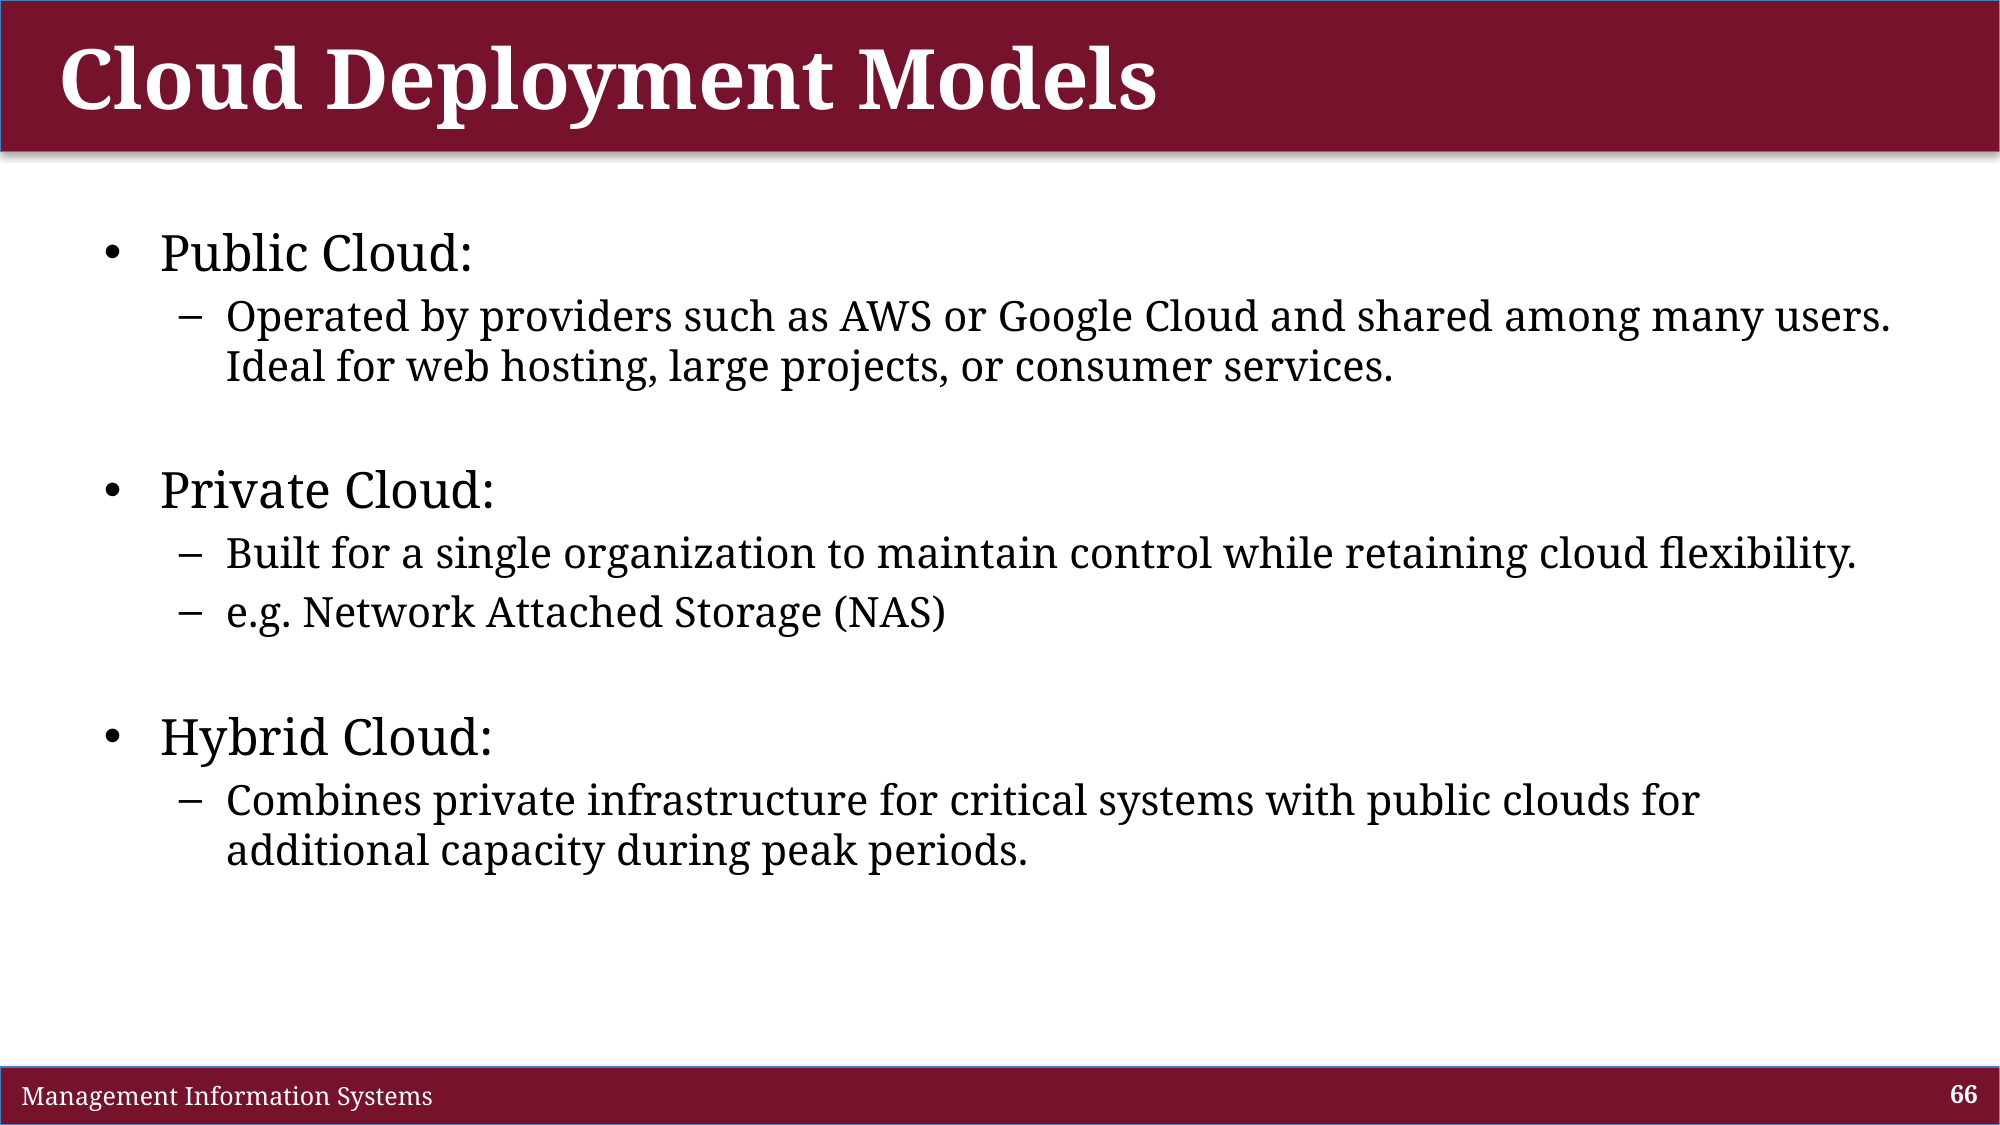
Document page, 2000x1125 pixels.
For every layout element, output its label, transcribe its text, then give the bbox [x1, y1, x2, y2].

title Cloud Deployment Models [0, 0, 2000, 152]
text_box [475, 1066, 1649, 1125]
list Public Cloud: Operated by providers such as AWS or Google Cloud and shared among many users. Ideal for web hosting, large projects, or consumer services. Private Cloud: Built for a single organization to maintain control while retaining cloud flexibility. e.g. Network Attached Storage (NAS) Hybrid Cloud: Combines private infrastructure for critical systems with public clouds for additional capacity during peak periods. [88, 213, 1911, 1047]
slide_number 66 [1649, 1066, 2000, 1125]
footer Management Information Systems [0, 1066, 475, 1125]
